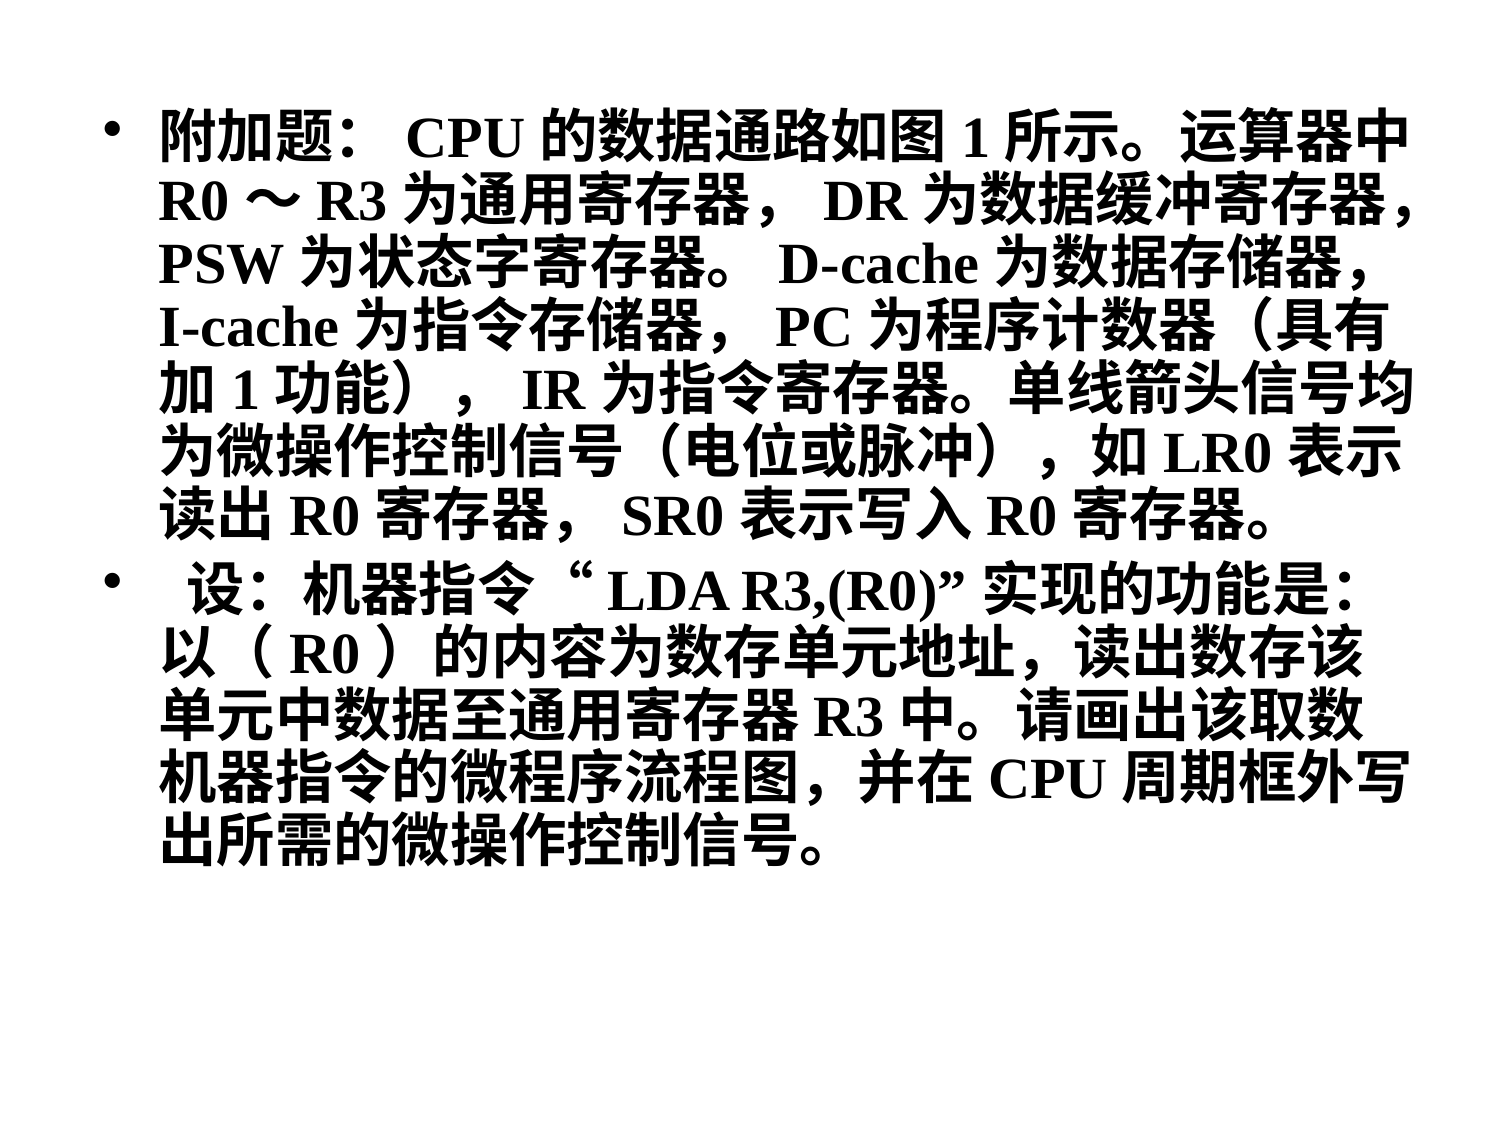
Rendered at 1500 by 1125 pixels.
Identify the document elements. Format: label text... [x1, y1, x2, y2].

list 附加题：CPU的数据通路如图1所示。运算器中R0～R3为通用寄存器，DR为数据缓冲寄存器，PSW为状态字寄存器。D-cache为数据存储器，I-cache为指令存储器，PC为程序计数器（具有加1功能），IR为指令寄存器。单线箭头信号均为微操作控制信号（电位或脉冲），如LR0表示读出R0寄存器，SR0表示写入R0寄存器。 设：机器指令“LDA R3,(R0)”实现的功能是：以（R0）的内容为数存单元地址，读出数存该单元中数据至通用寄存器R3中。请画出该取数机器指令的微程序流程图，并在CPU周期框外写出所需的微操作控制信号。 [87, 99, 1438, 963]
